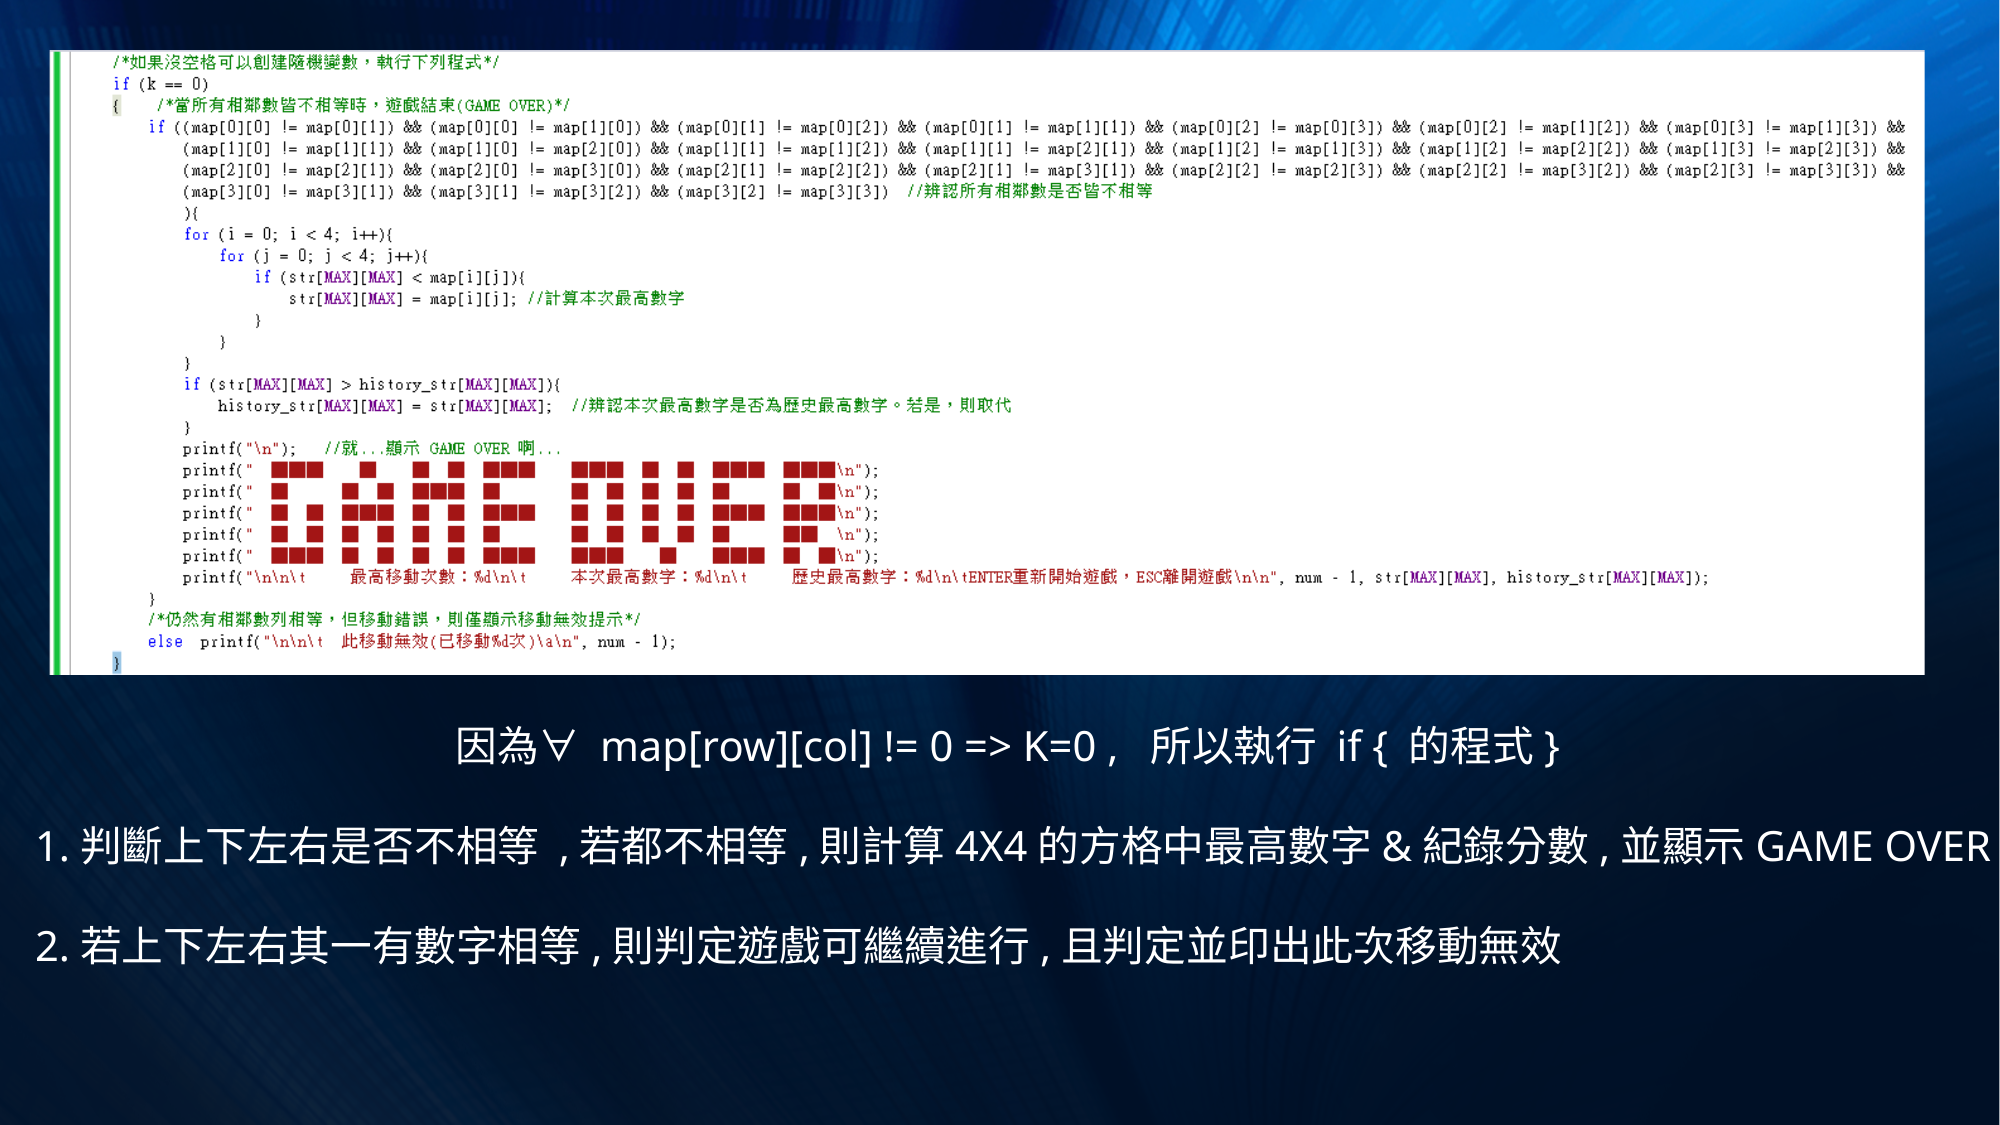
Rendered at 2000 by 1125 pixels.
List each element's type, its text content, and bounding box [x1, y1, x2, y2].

picture [0, 0, 2000, 1125]
text_box 因為∀ map[row][col] != 0 => K=0 , 所以執行 if { 的程式} 1.判斷上下左右是否不相等 ,若都不相等,則計算4X4的方格中最高數字&紀錄分數,並顯示GAME OVER 2.若上下左右其一有數字相等,則判定遊戲可繼續進行,且判定並印出此次移動無效 [20, 712, 2000, 978]
